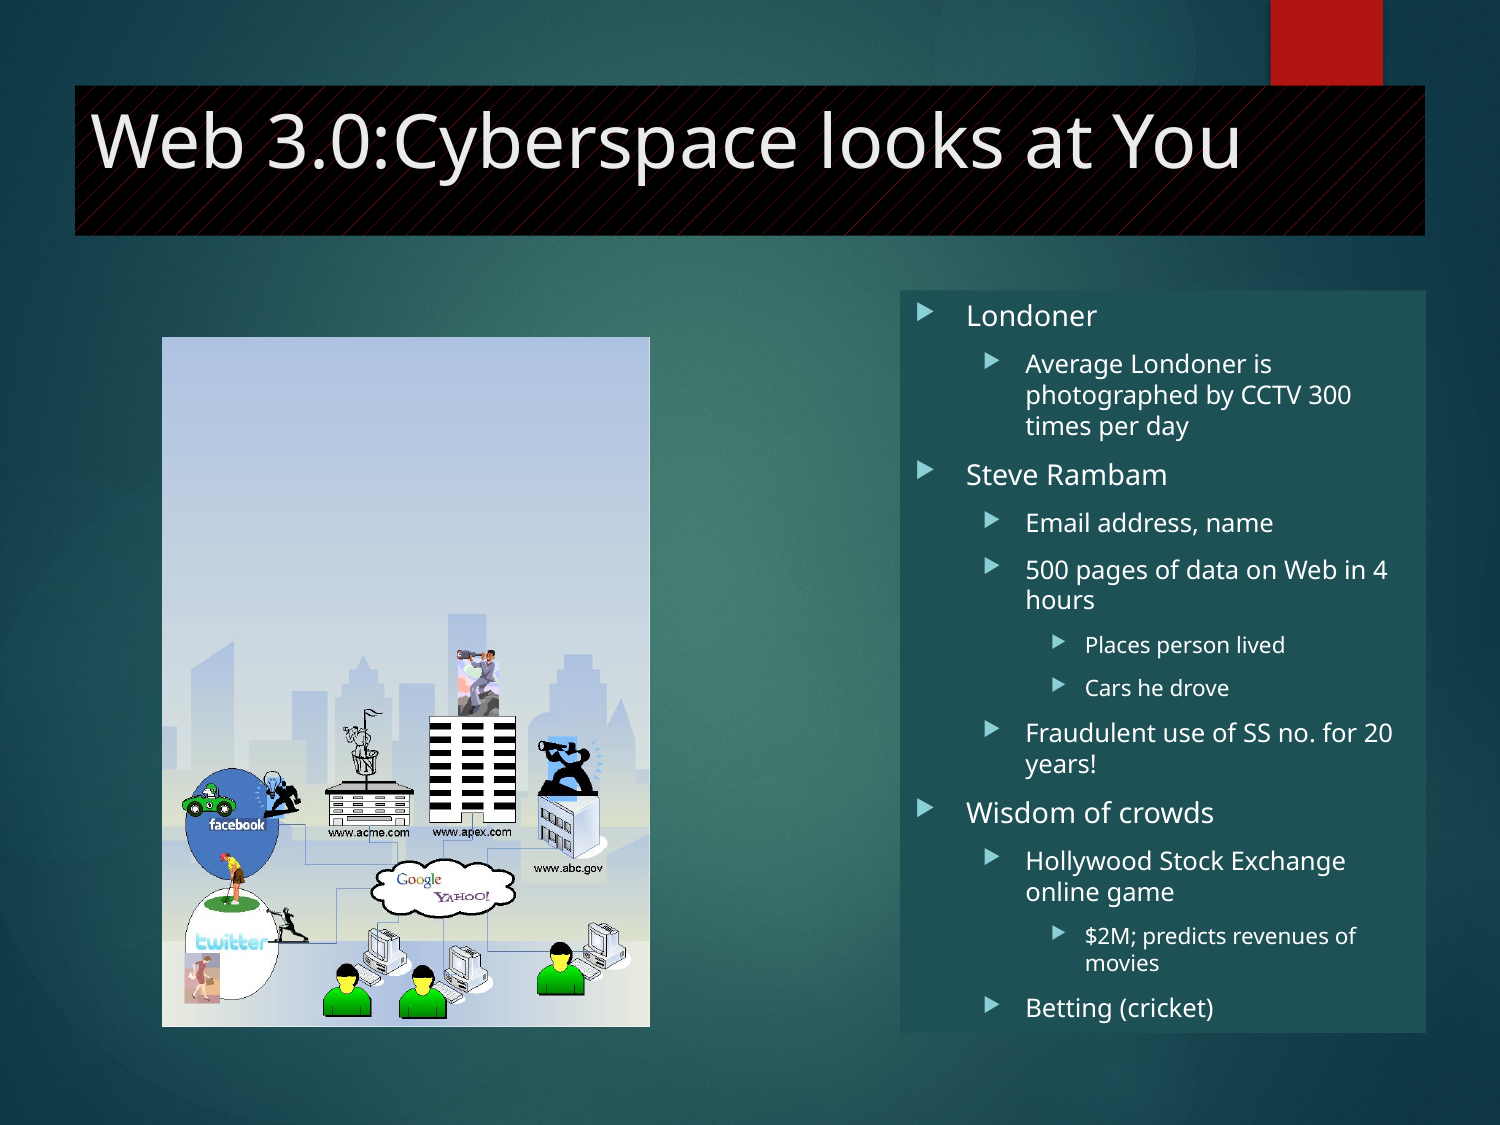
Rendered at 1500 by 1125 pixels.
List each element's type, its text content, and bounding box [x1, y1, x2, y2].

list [162, 337, 650, 1027]
title Web 3.0:Cyberspace looks at You [75, 85, 1425, 236]
list Londoner Average Londoner is photographed by CCTV 300 times per day Steve Rambam Email address, name 500 pages of data on Web in 4 hours Places person lived Cars he drove Fraudulent use of SS no. for 20 years! Wisdom of crowds Hollywood Stock Exchange online game $2M; predicts revenues of movies Betting (cricket) [900, 290, 1427, 1033]
